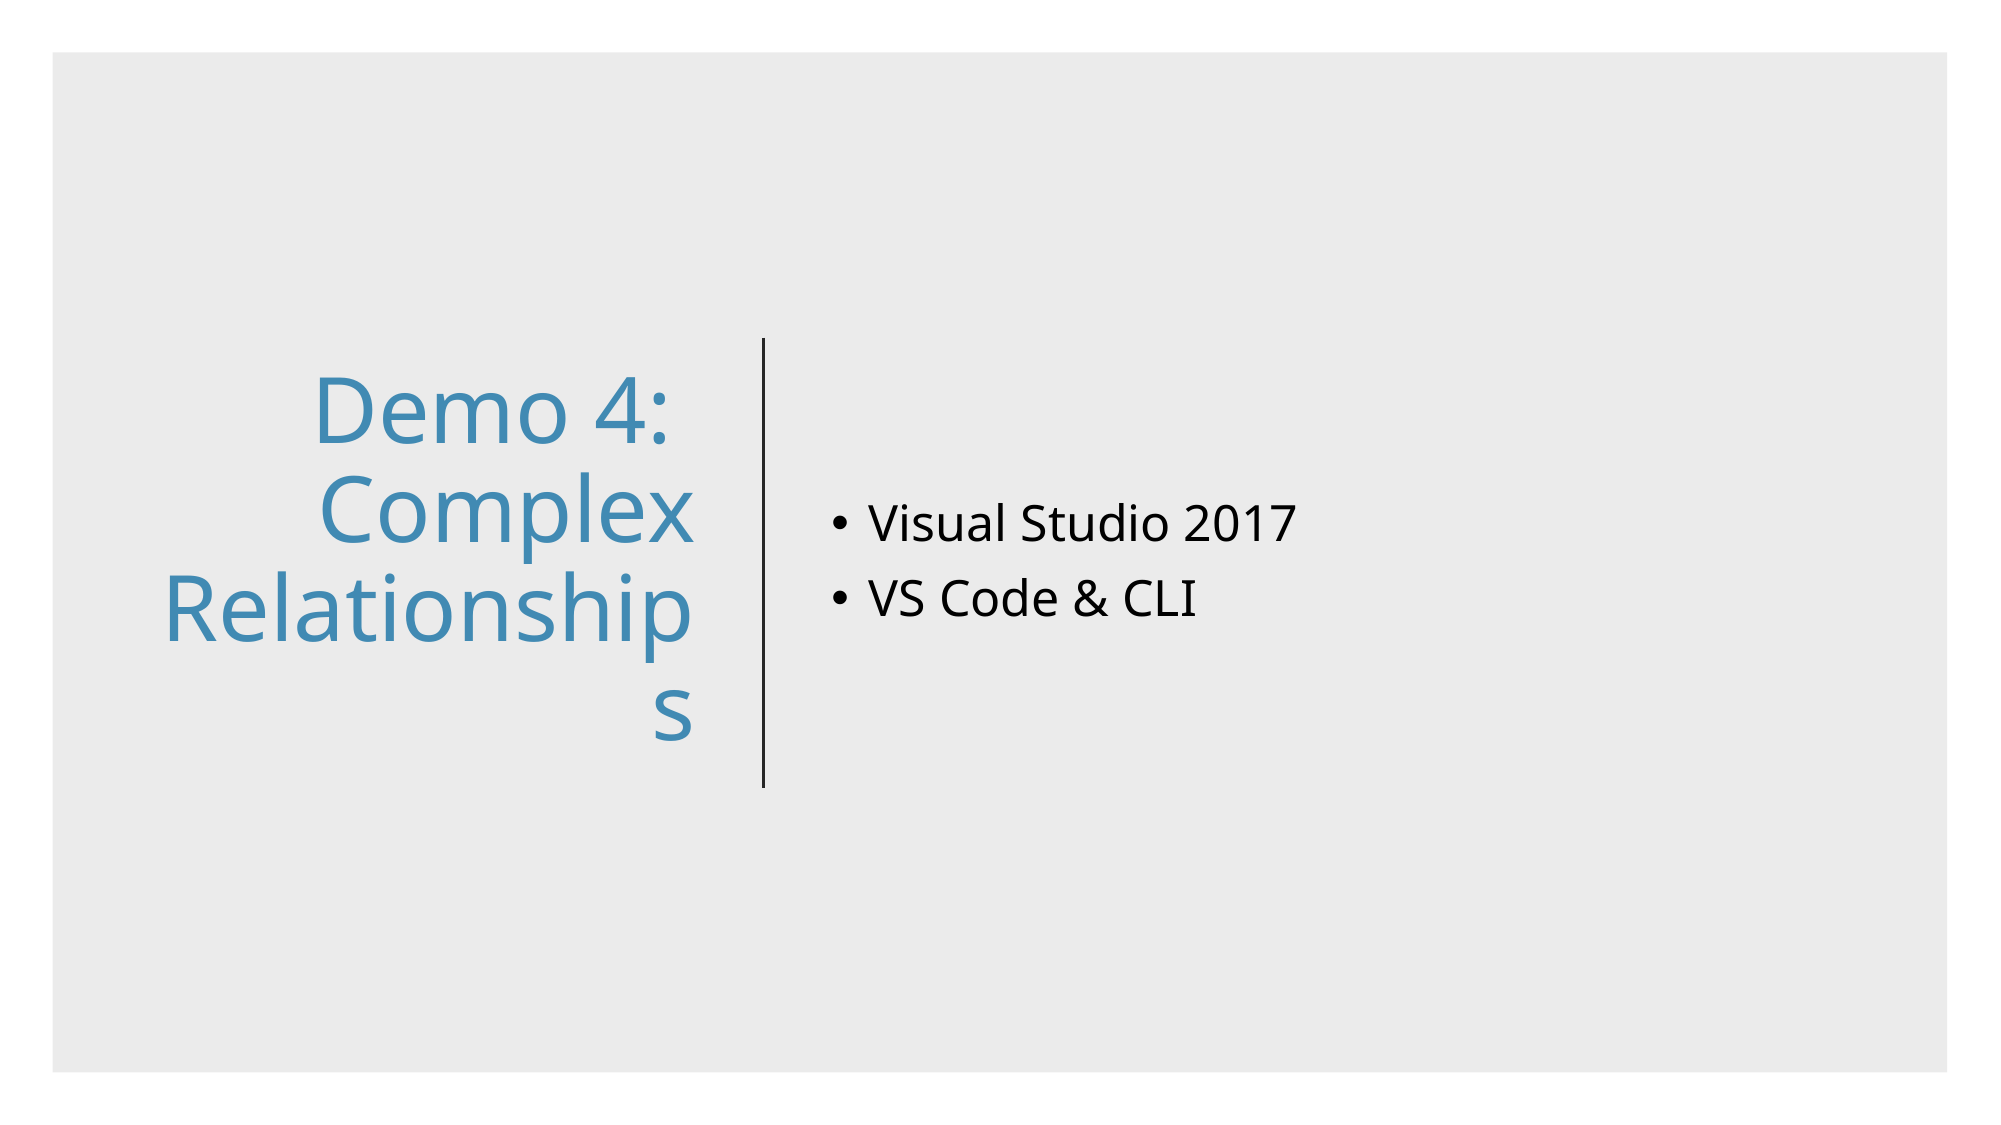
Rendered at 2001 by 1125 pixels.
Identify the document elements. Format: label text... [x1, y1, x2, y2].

list Visual Studio 2017 VS Code & CLI [816, 158, 1863, 967]
title Demo 4: Complex Relationships [137, 158, 711, 967]
text_box [52, 51, 1948, 1073]
